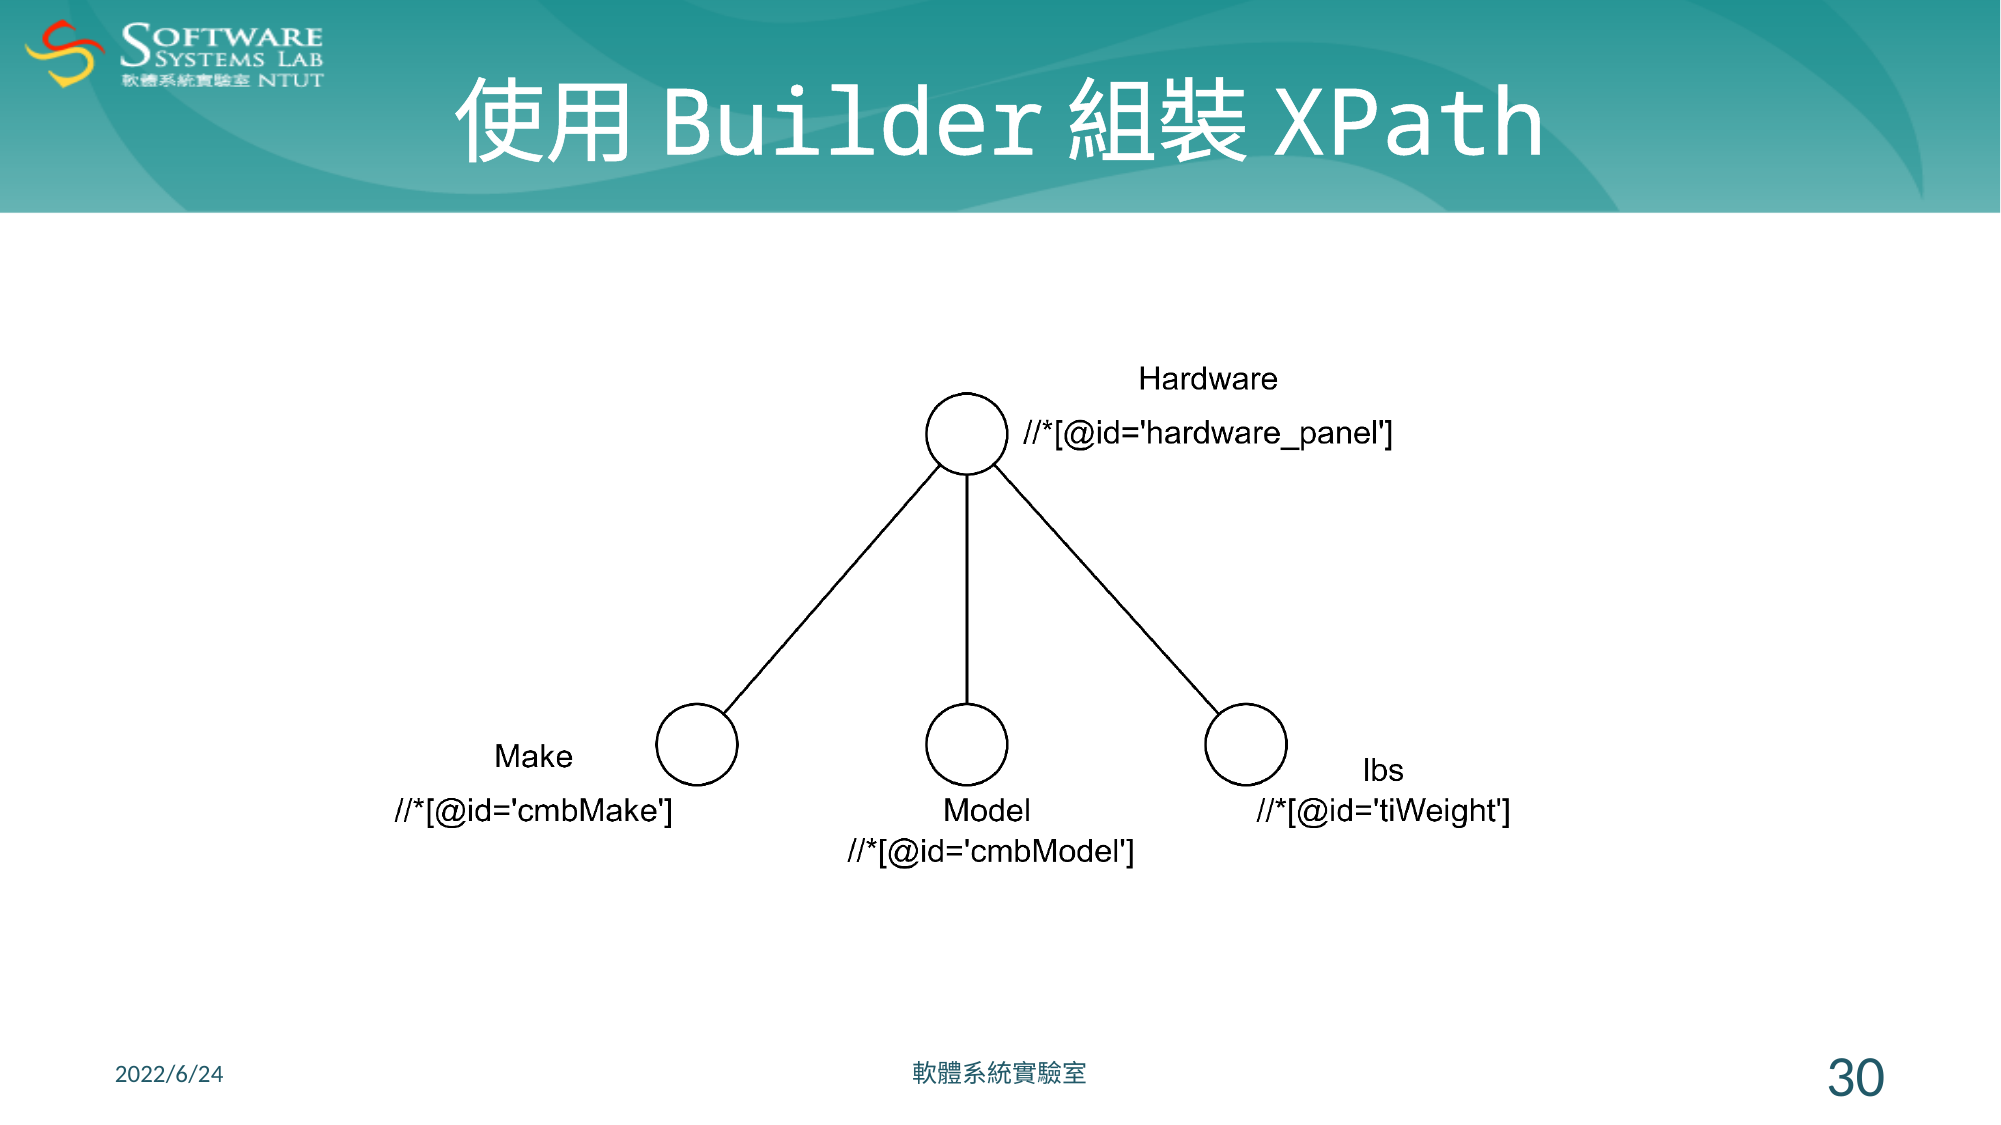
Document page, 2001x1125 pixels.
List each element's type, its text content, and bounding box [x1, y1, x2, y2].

picture [0, 0, 2001, 1125]
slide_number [99, 1042, 567, 1103]
title 使用Builder組裝XPath [99, 23, 1901, 212]
slide_number 30 [1433, 1042, 1900, 1103]
footer 軟體系統實驗室 [683, 1042, 1317, 1103]
